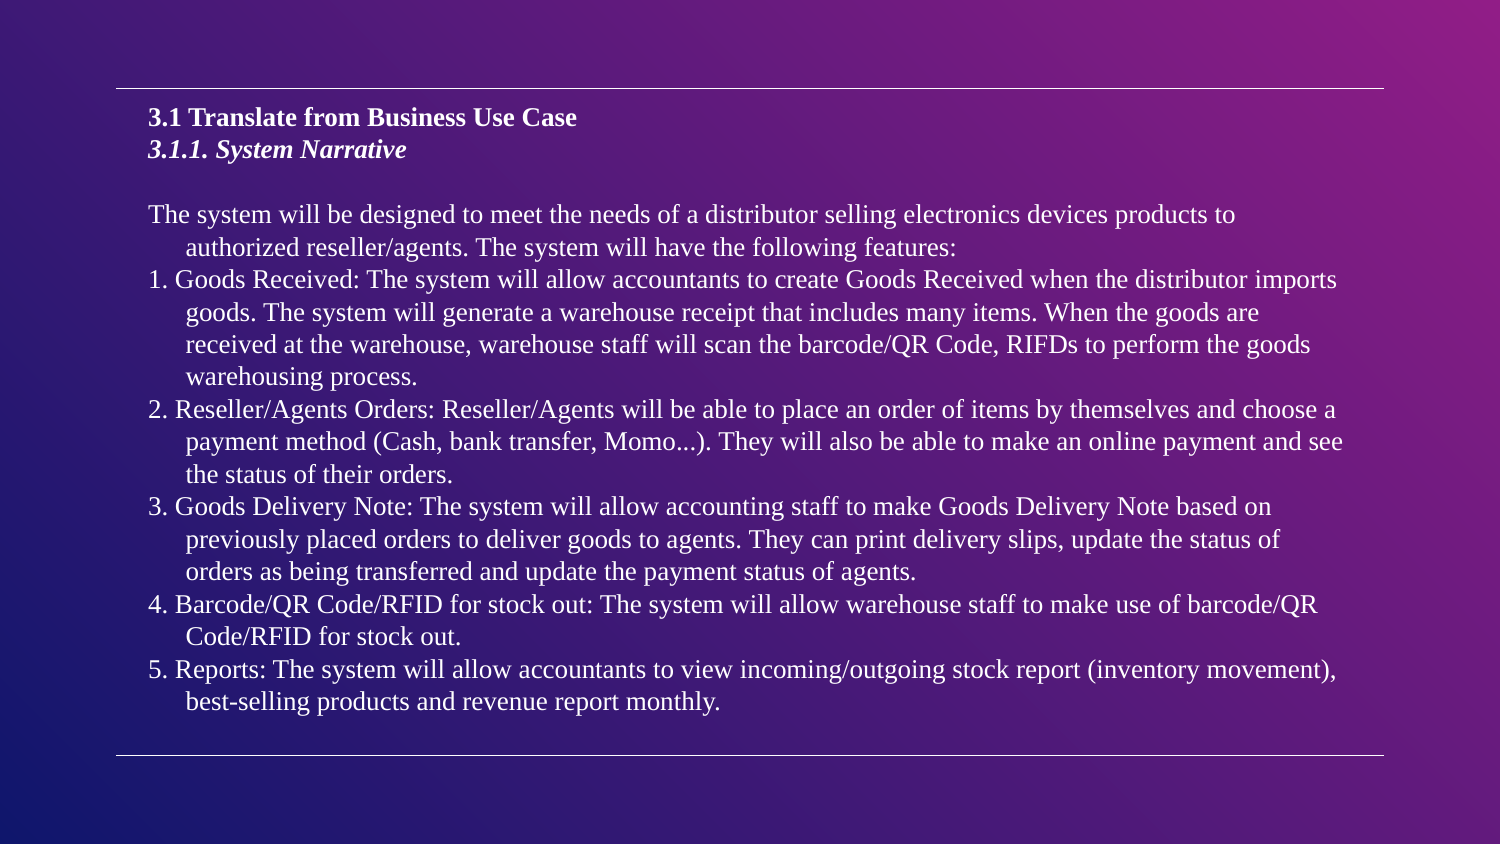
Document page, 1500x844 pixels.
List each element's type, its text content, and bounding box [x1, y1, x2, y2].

text_box 3.1 Translate from Business Use Case 3.1.1. System Narrative The system will be designed to meet the needs of a distributor selling electronics devices products to authorized reseller/agents. The system will have the following features: 1. Goods Received: The system will allow accountants to create Goods Received when the distributor imports goods. The system will generate a warehouse receipt that includes many items. When the goods are received at the warehouse, warehouse staff will scan the barcode/QR Code, RIFDs to perform the goods warehousing process. 2. Reseller/Agents Orders: Reseller/Agents will be able to place an order of items by themselves and choose a payment method (Cash, bank transfer, Momo...). They will also be able to make an online payment and see the status of their orders. 3. Goods Delivery Note: The system will allow accounting staff to make Goods Delivery Note based on previously placed orders to deliver goods to agents. They can print delivery slips, update the status of orders as being transferred and update the payment status of agents. 4. Barcode/QR Code/RFID for stock out: The system will allow warehouse staff to make use of barcode/QR Code/RFID for stock out. 5. Reports: The system will allow accountants to view incoming/outgoing stock report (inventory movement), best-selling products and revenue report monthly. [133, 91, 1361, 724]
